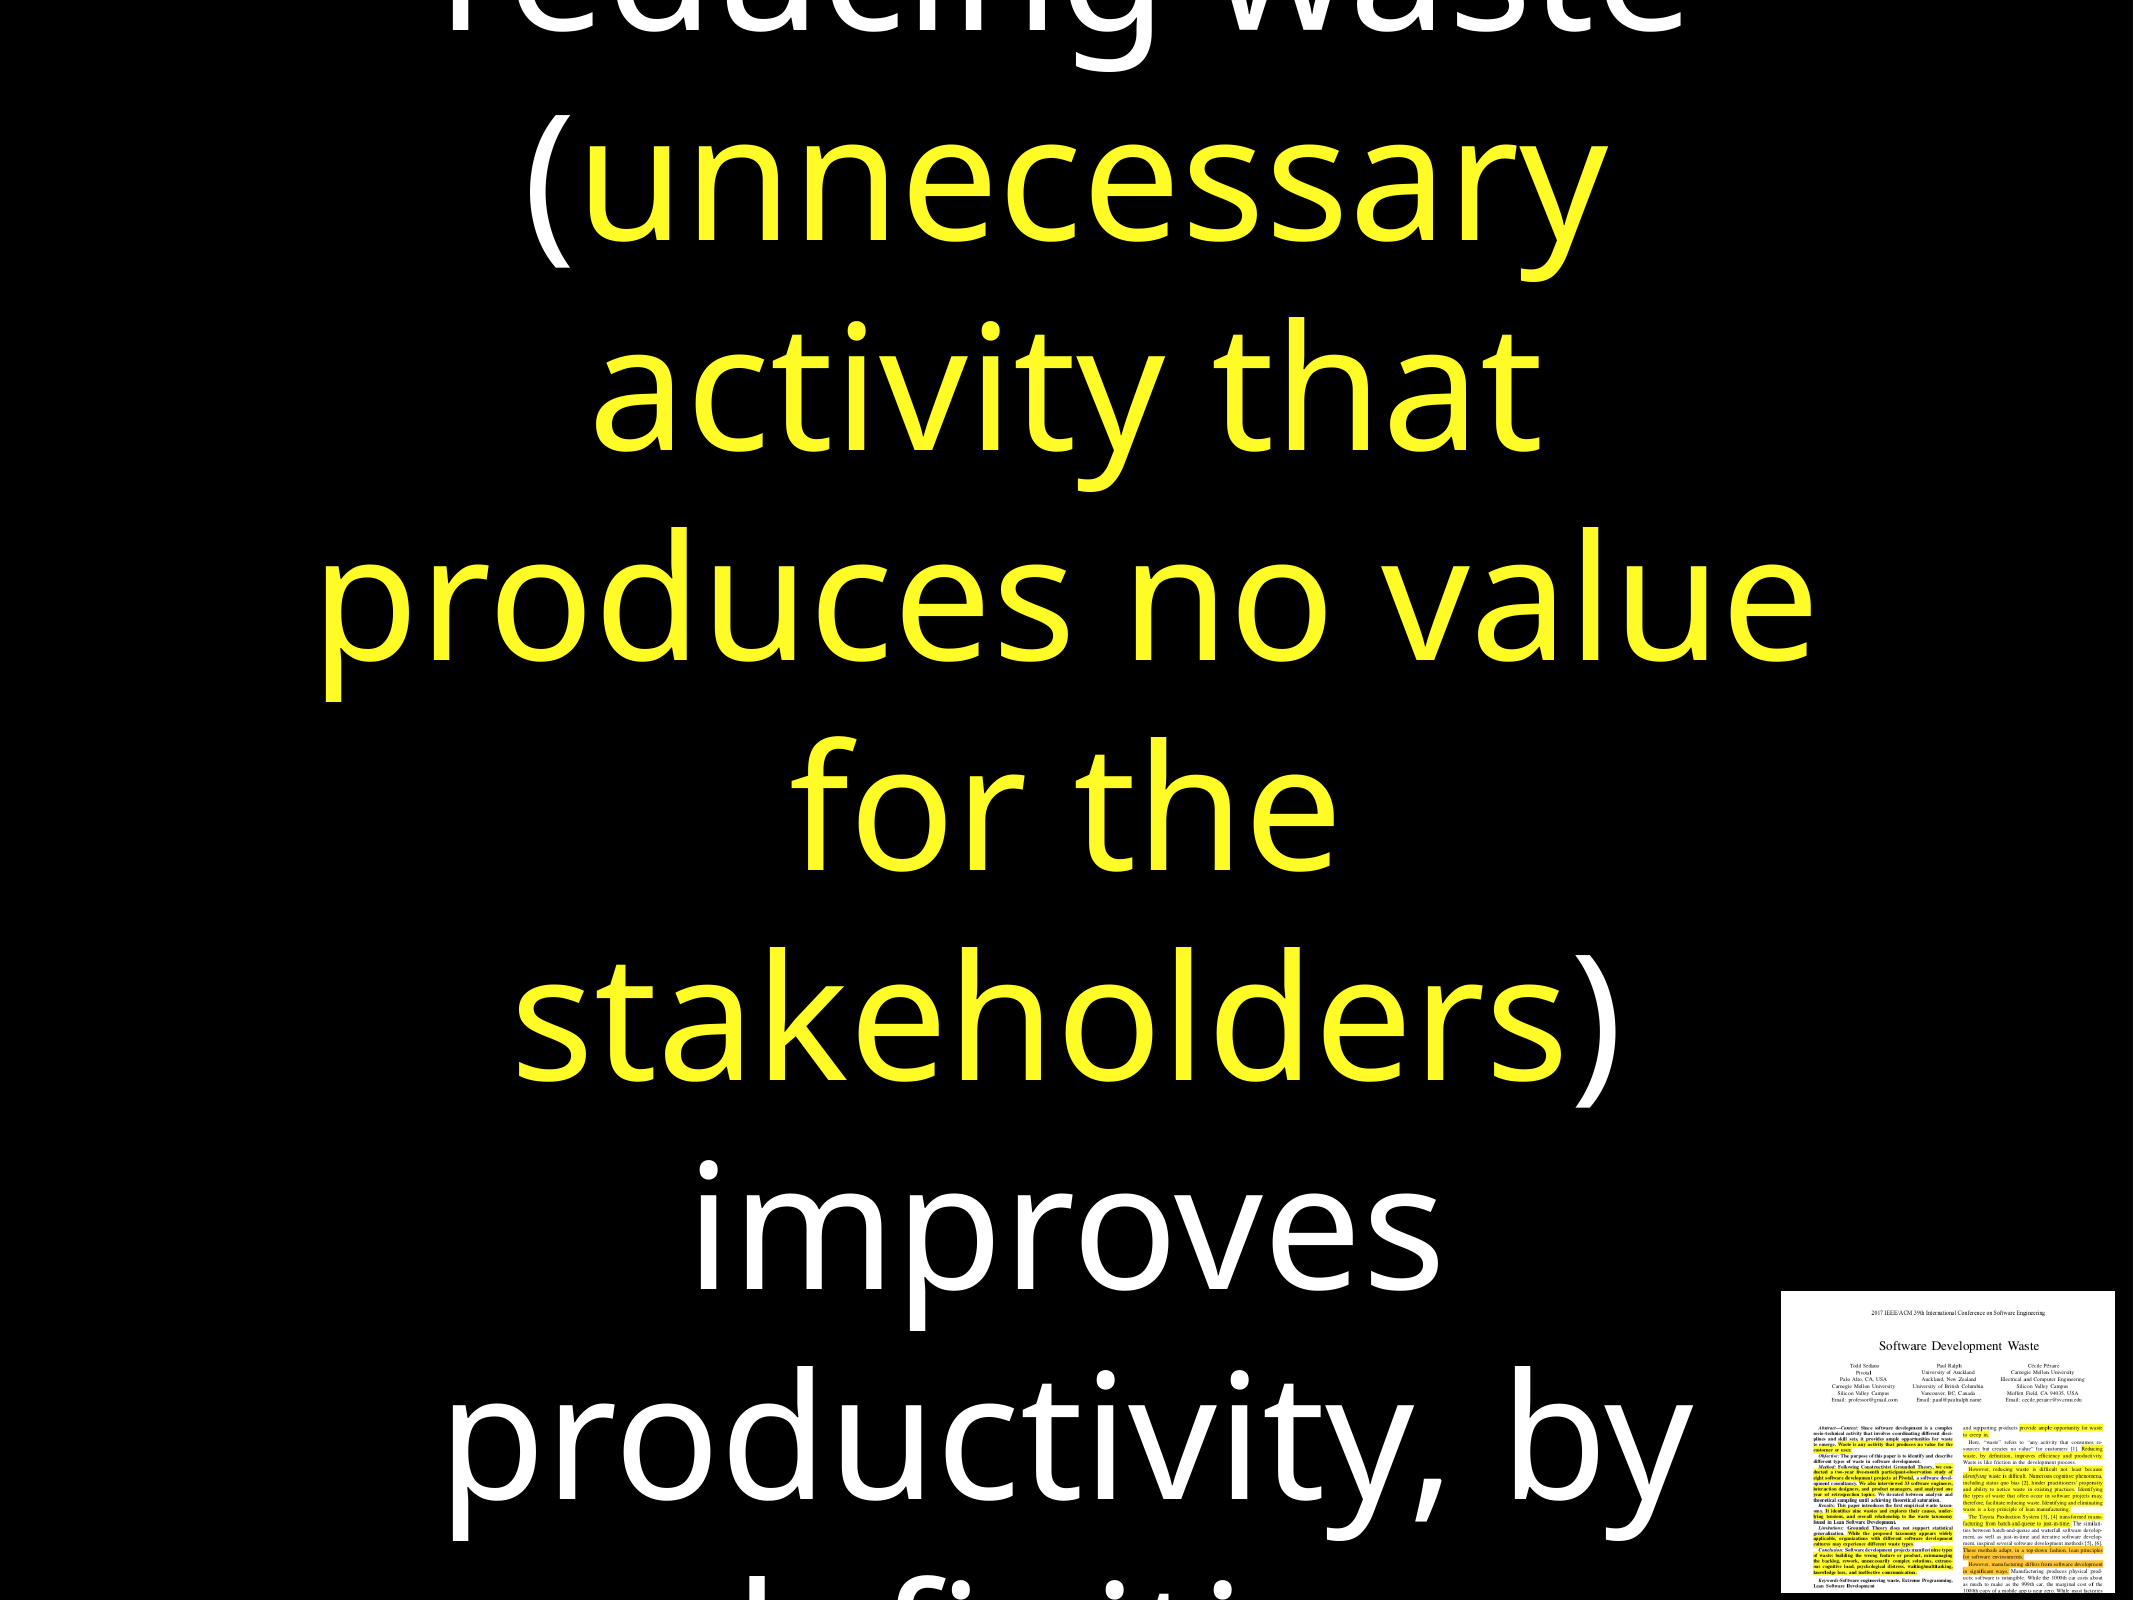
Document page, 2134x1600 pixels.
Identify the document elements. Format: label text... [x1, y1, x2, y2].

title reducing waste (unnecessary activity that produces no value for the stakeholders) improves productivity, by definition [207, 159, 1926, 1441]
picture [1781, 1291, 2116, 1593]
